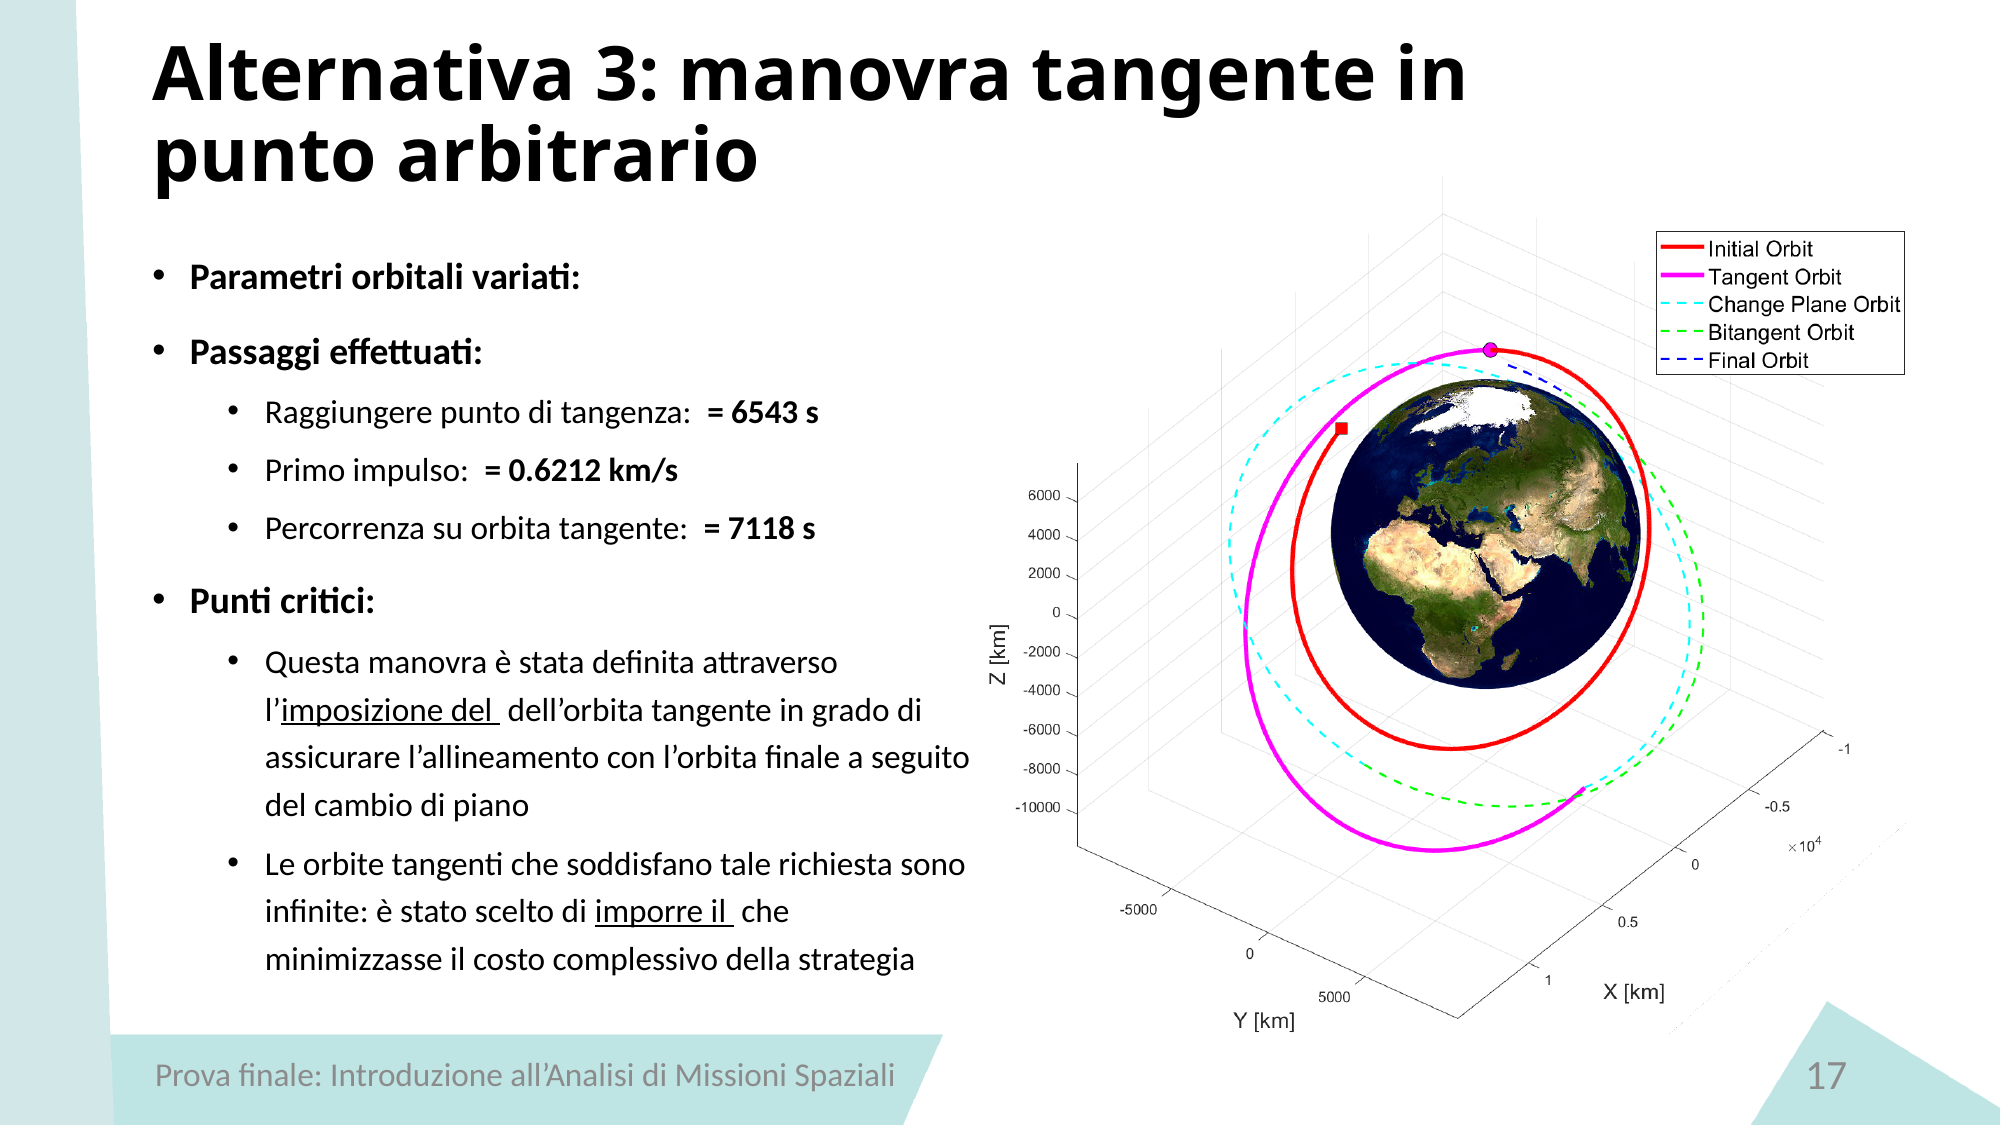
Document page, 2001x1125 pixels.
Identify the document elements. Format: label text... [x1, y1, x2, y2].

slide_number 17 [1412, 1042, 1863, 1103]
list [987, 174, 1906, 1034]
picture [0, 0, 2001, 1125]
title Alternativa 3: manovra tangente in punto arbitrario [137, 68, 1691, 165]
footer Prova finale: Introduzione all’Analisi di Missioni Spaziali [137, 1044, 915, 1101]
